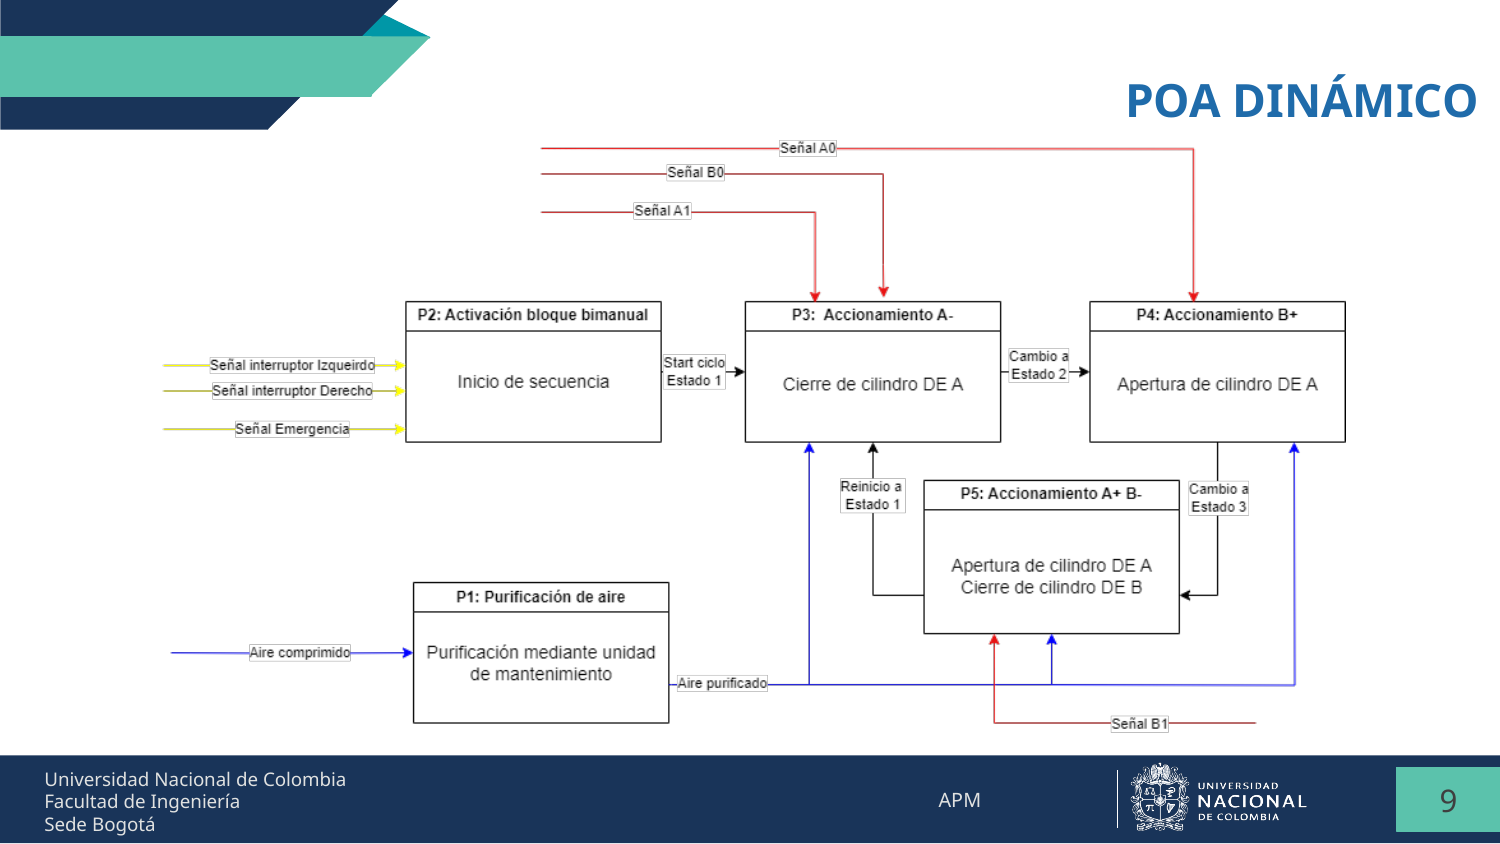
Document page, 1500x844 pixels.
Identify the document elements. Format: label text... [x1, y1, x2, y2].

picture [153, 138, 1347, 734]
picture [1124, 755, 1313, 844]
slide_number 9 [1403, 766, 1494, 832]
text_box POA DINÁMICO [403, 0, 1494, 200]
